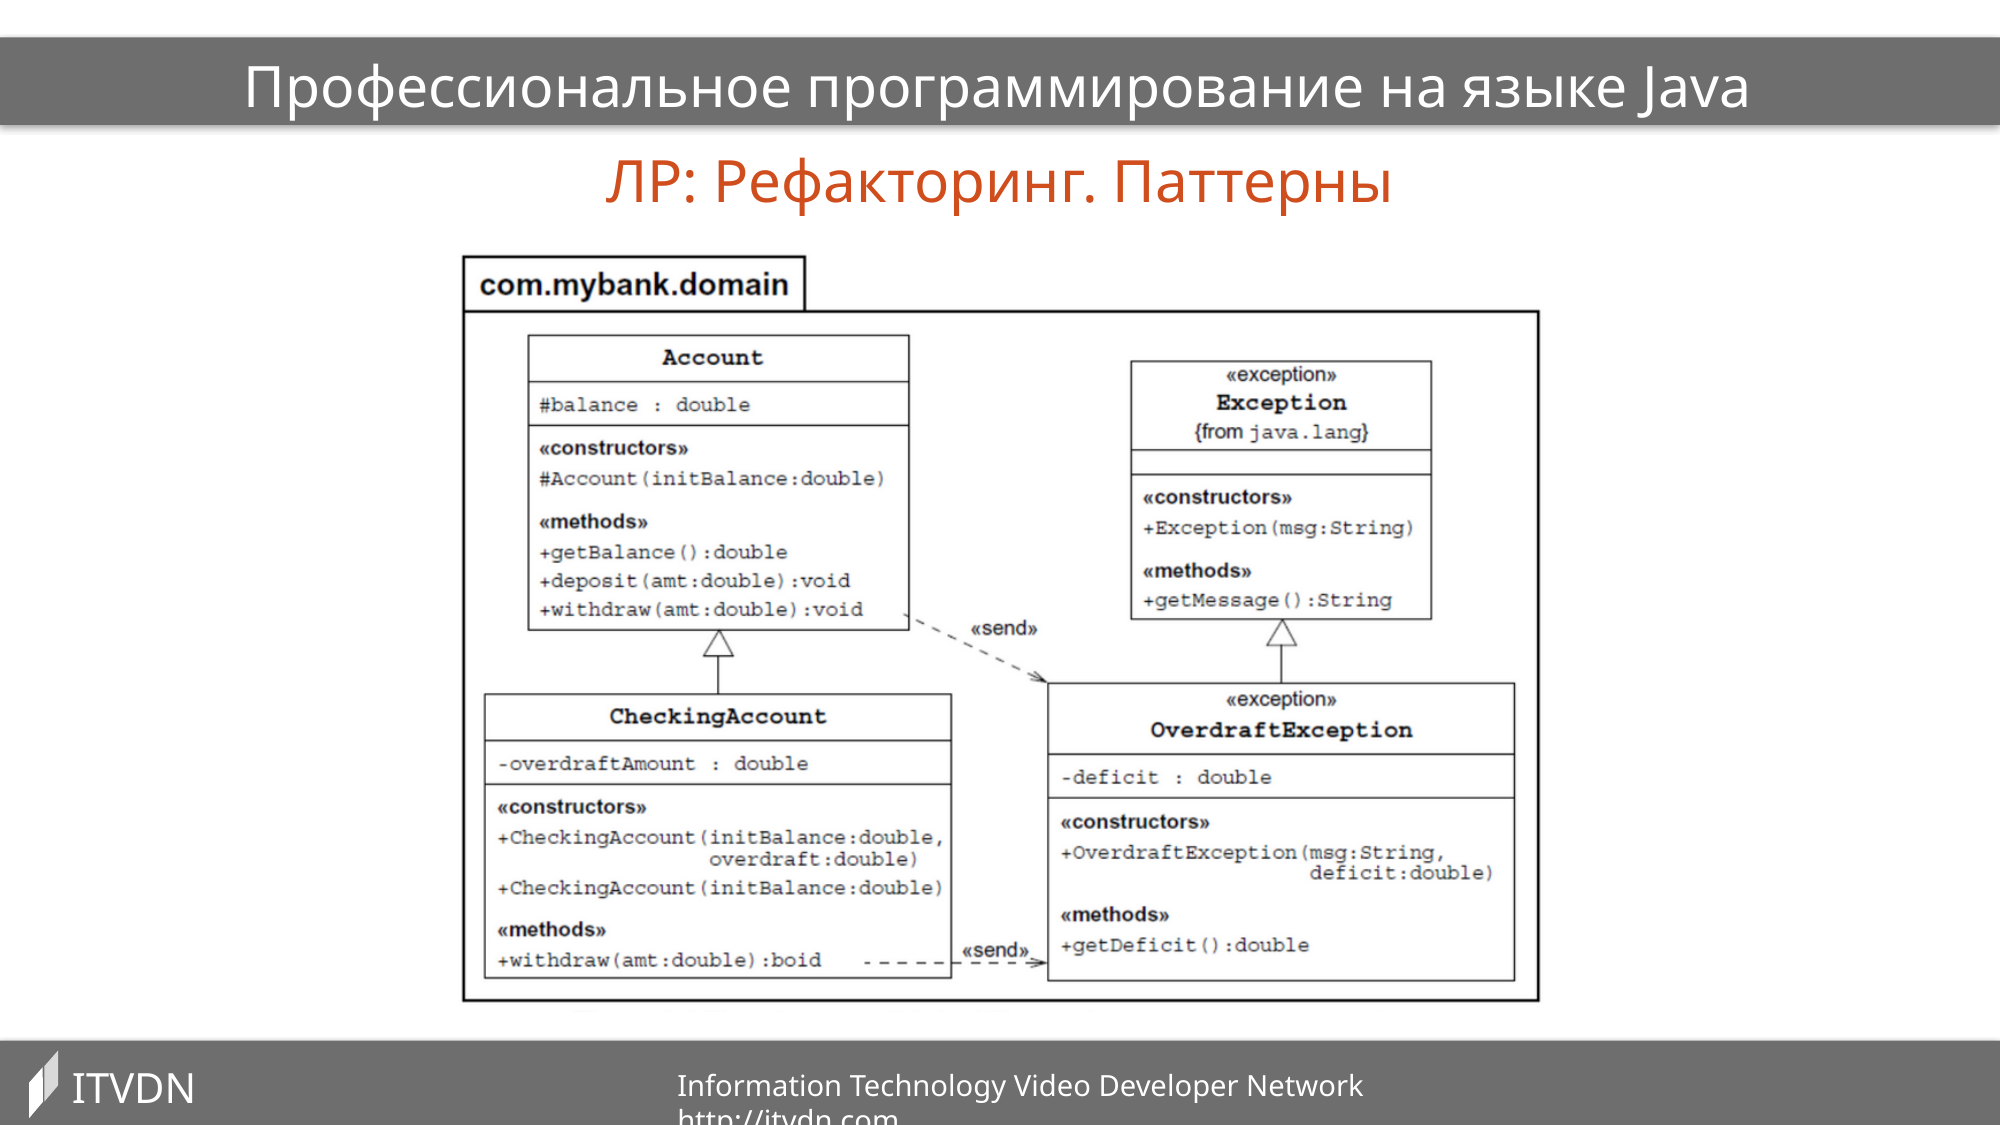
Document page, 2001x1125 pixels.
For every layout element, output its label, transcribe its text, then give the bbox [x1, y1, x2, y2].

text_box Профессиональное программирование на языке Java [207, 37, 1788, 132]
text_box Information Technology Video Developer Network http://itvdn.com [662, 1059, 1963, 1125]
text_box [0, 34, 2000, 128]
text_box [28, 1050, 59, 1119]
picture [448, 243, 1552, 1012]
text_box ITVDN [62, 1054, 212, 1120]
text_box [0, 1037, 2000, 1125]
text_box ЛР: Рефакторинг. Паттерны [324, 138, 1675, 225]
